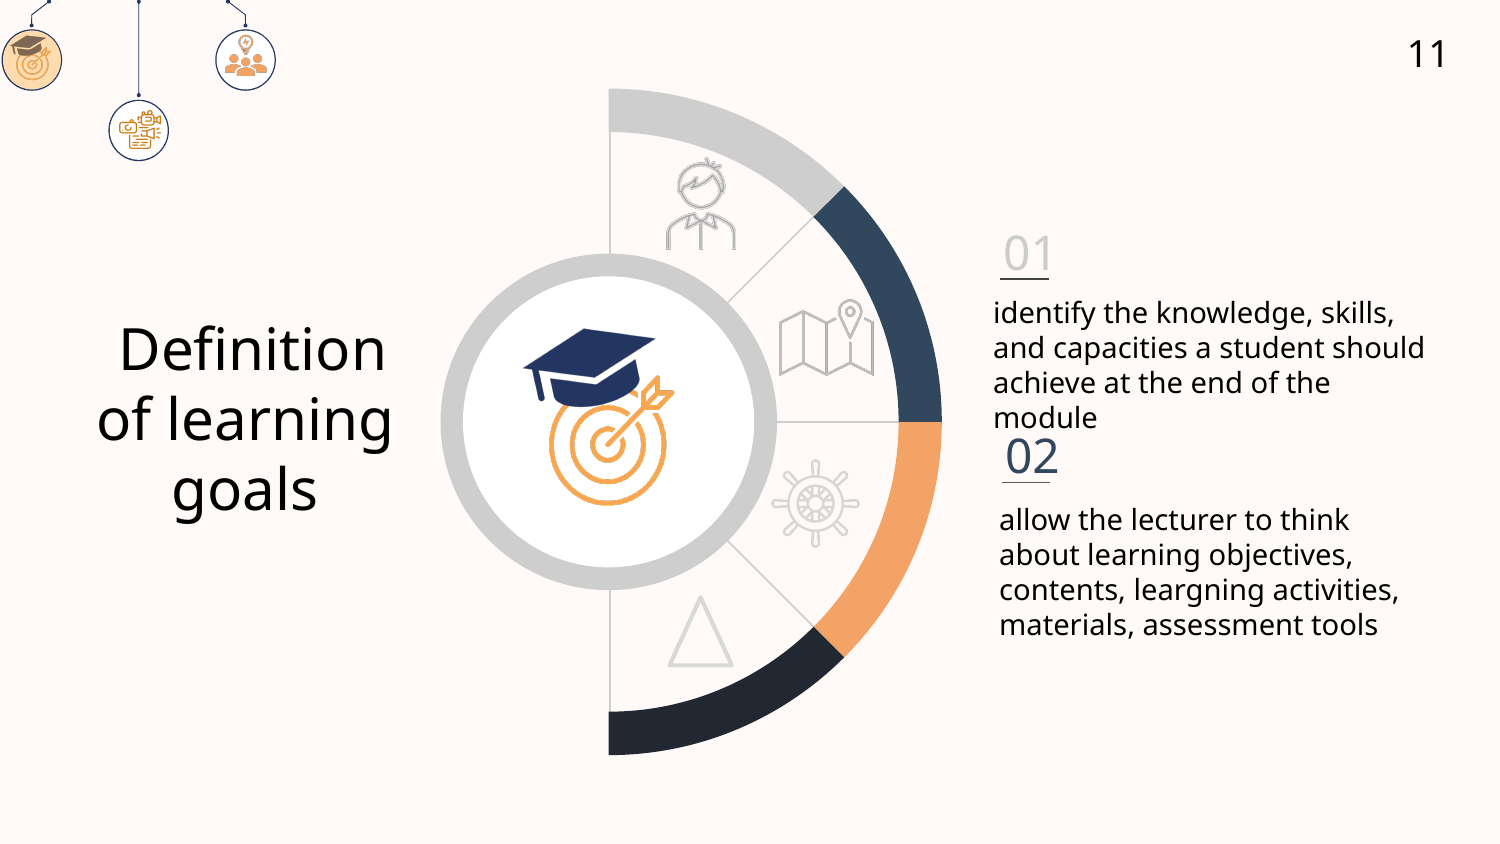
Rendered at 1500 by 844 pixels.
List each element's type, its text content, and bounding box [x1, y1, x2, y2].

text_box identify the knowledge, skills, and capacities a student should achieve at the end of the module [978, 278, 1456, 394]
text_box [517, 288, 687, 521]
text_box 11 [1392, 22, 1476, 82]
text_box allow the lecturer to think about learning objectives, contents, leargning activities, materials, assessment tools [984, 486, 1445, 658]
picture [771, 459, 860, 548]
picture [638, 141, 764, 268]
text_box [440, 88, 943, 756]
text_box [0, 0, 384, 187]
text_box 02 [989, 425, 1386, 484]
text_box Definition of learning goals [69, 213, 435, 620]
picture [769, 281, 883, 395]
text_box 01 [988, 222, 1384, 278]
